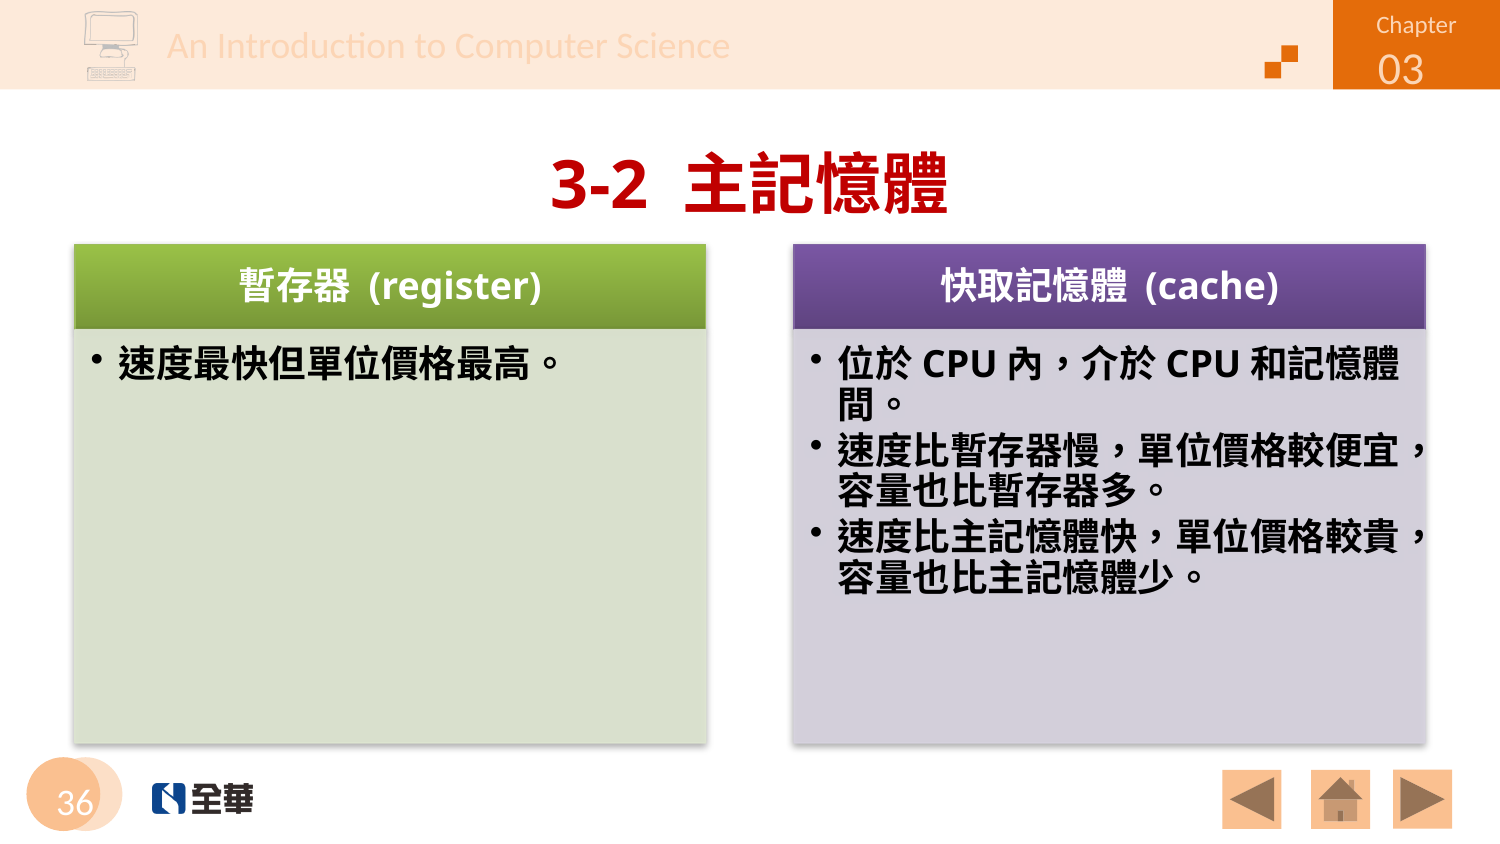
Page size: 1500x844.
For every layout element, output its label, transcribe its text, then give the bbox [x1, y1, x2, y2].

picture [152, 783, 253, 814]
picture [84, 11, 138, 81]
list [74, 233, 1426, 755]
title 3-2 主記憶體 [75, 119, 1425, 233]
